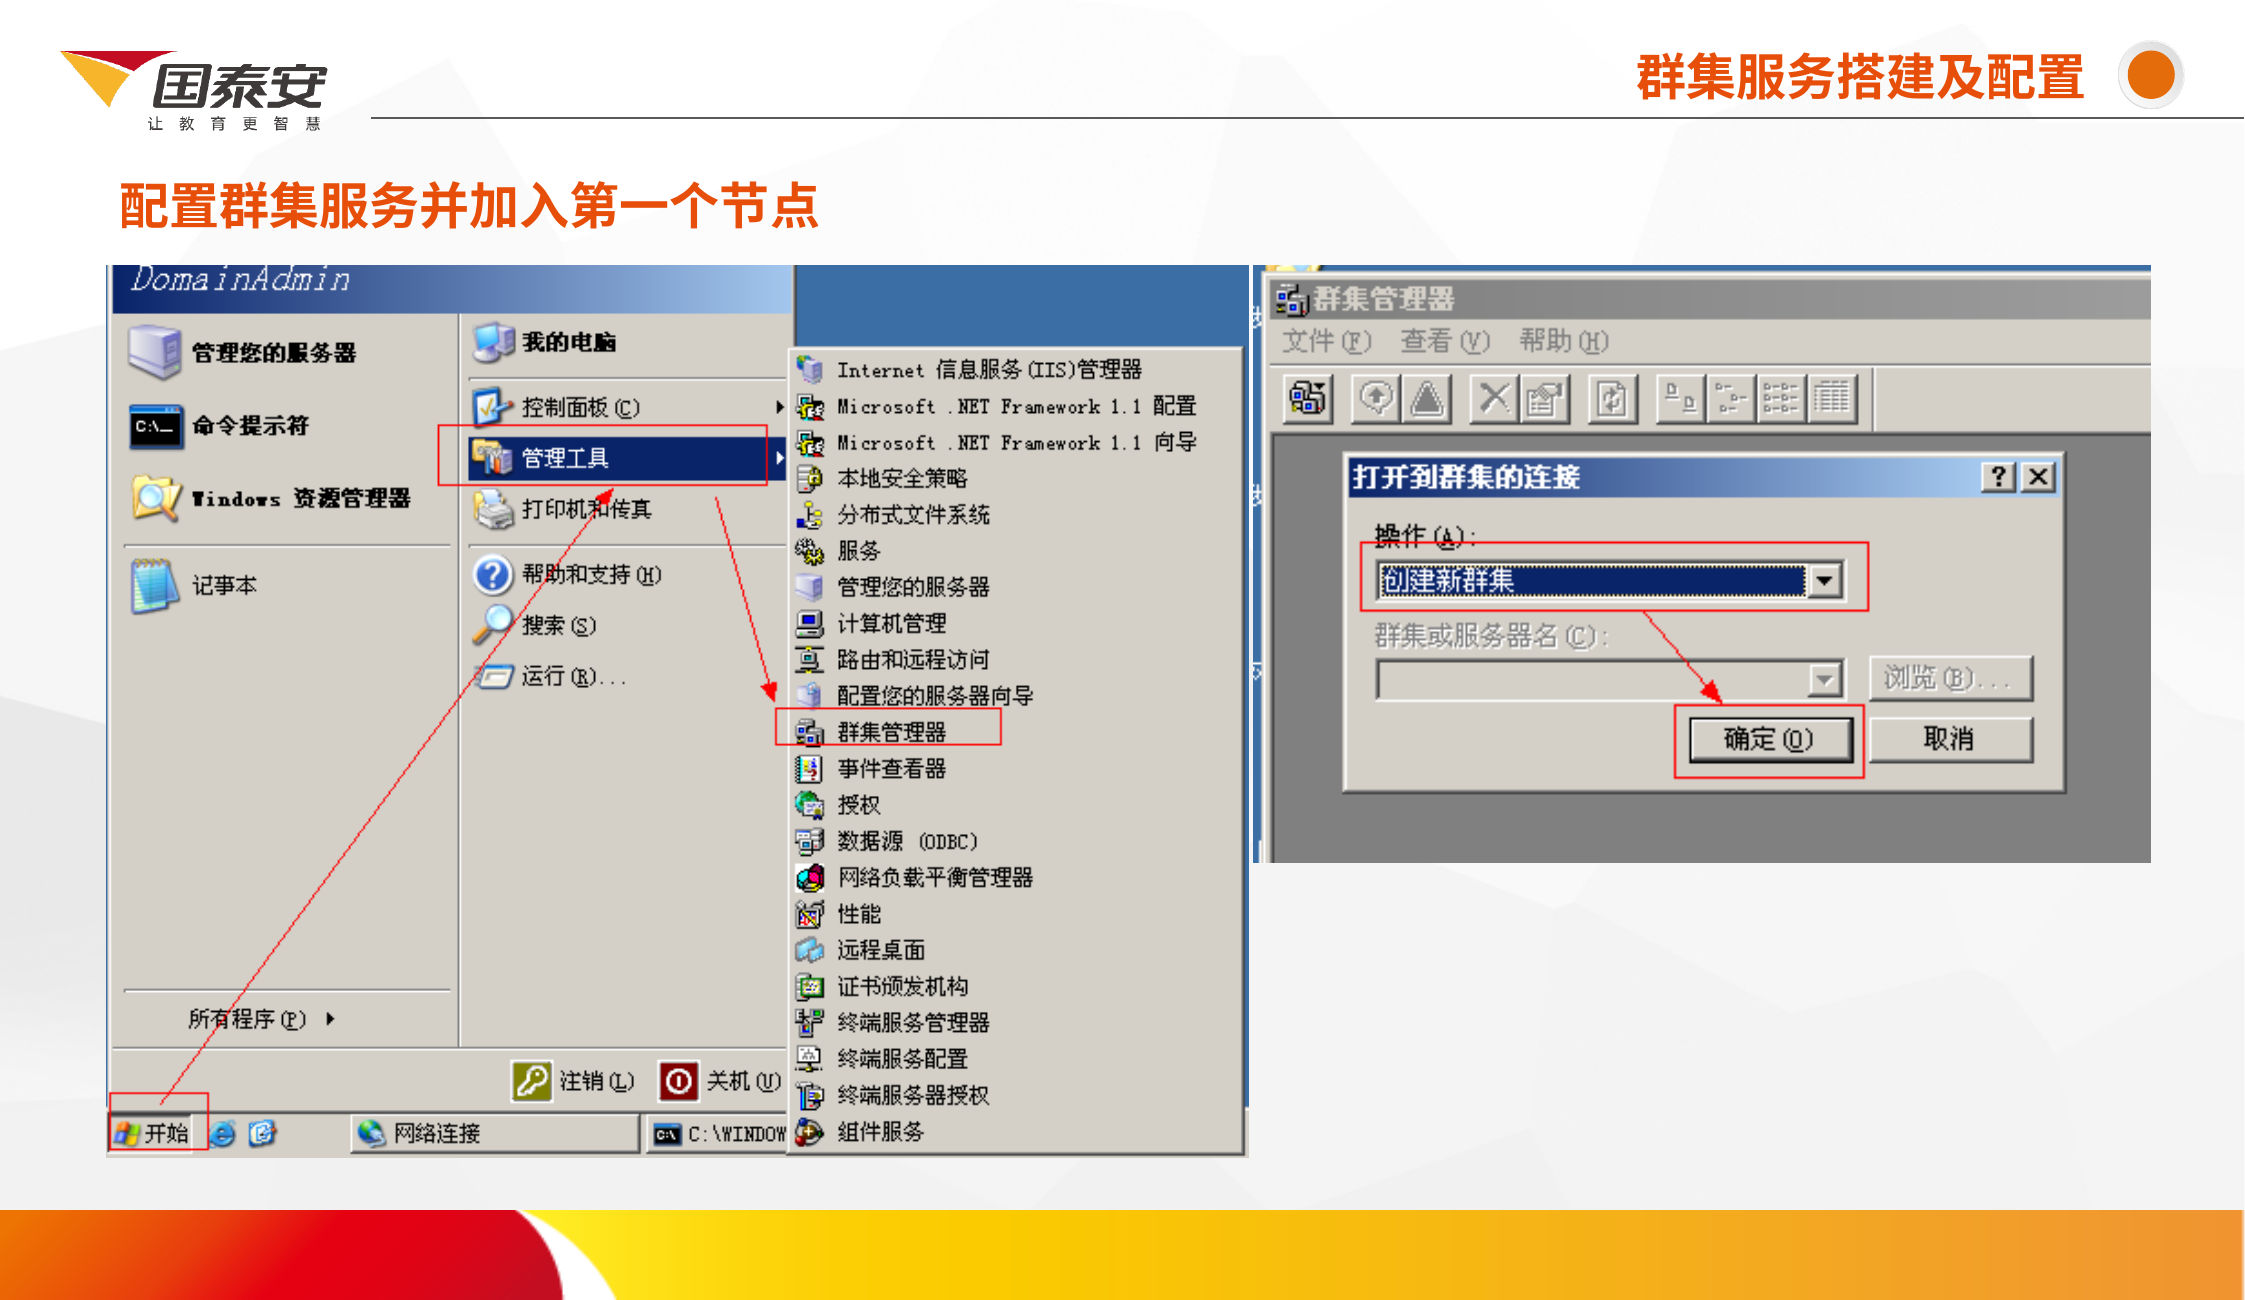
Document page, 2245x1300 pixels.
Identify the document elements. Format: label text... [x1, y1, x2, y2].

picture [0, 0, 2245, 1300]
list 配置群集服务并加入第一个节点 [105, 166, 2103, 233]
list 群集服务搭建及配置 [1334, 37, 2101, 121]
